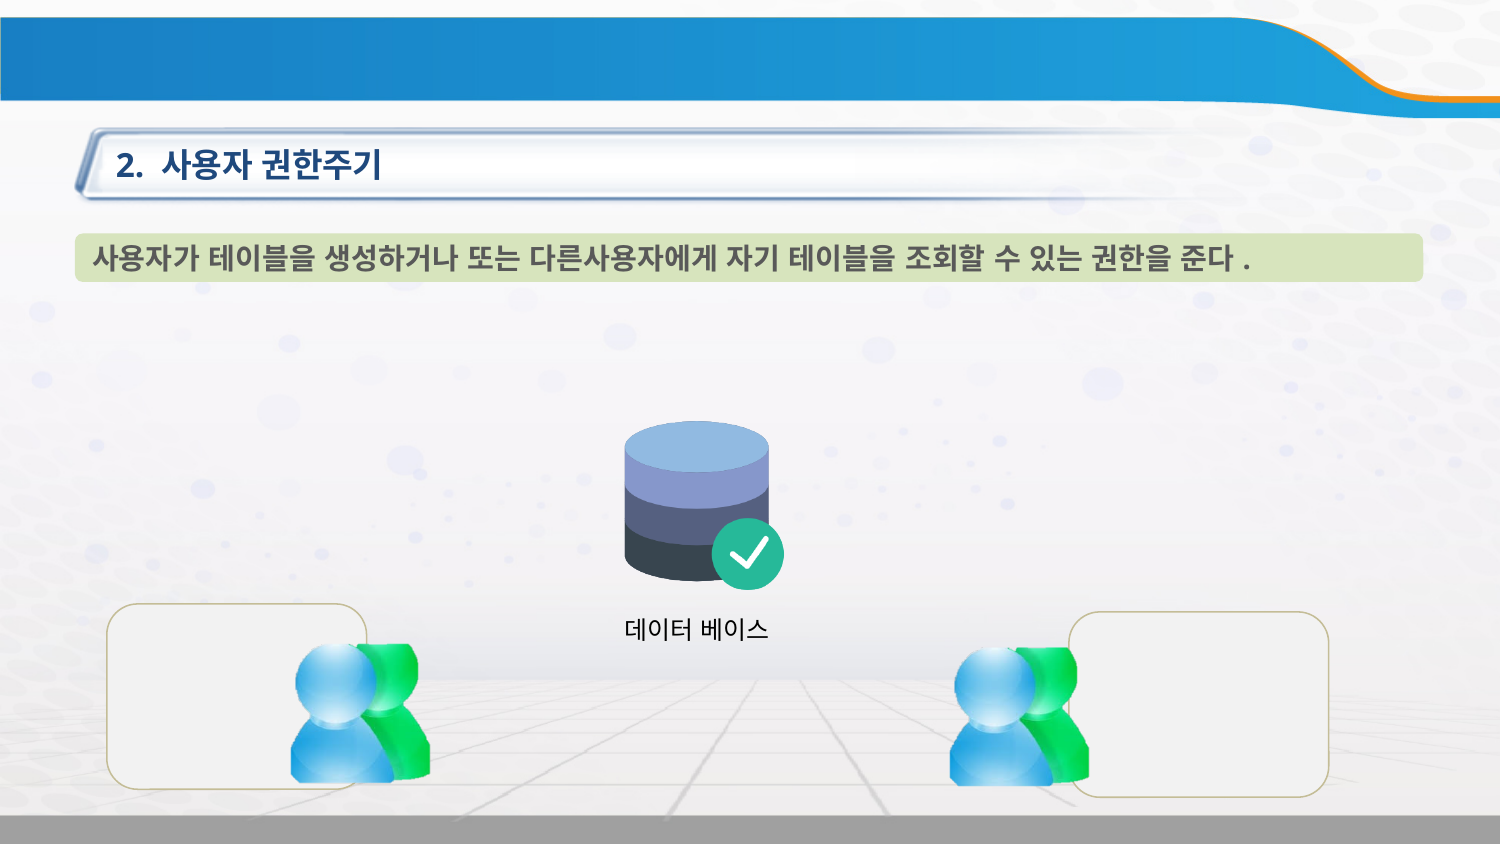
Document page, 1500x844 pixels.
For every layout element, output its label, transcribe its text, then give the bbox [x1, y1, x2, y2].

text_box 사용자가 테이블을 생성하거나 또는 다른사용자에게 자기 테이블을 조회할 수 있는 권한을 준다. [74, 233, 1424, 282]
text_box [74, 126, 1289, 208]
text_box 데이터 베이스 [610, 607, 785, 653]
picture [0, 0, 1500, 844]
text_box [106, 603, 365, 790]
text_box [1072, 611, 1329, 798]
text_box 2. 데이터베이스 시작하기 [29, 0, 1175, 103]
